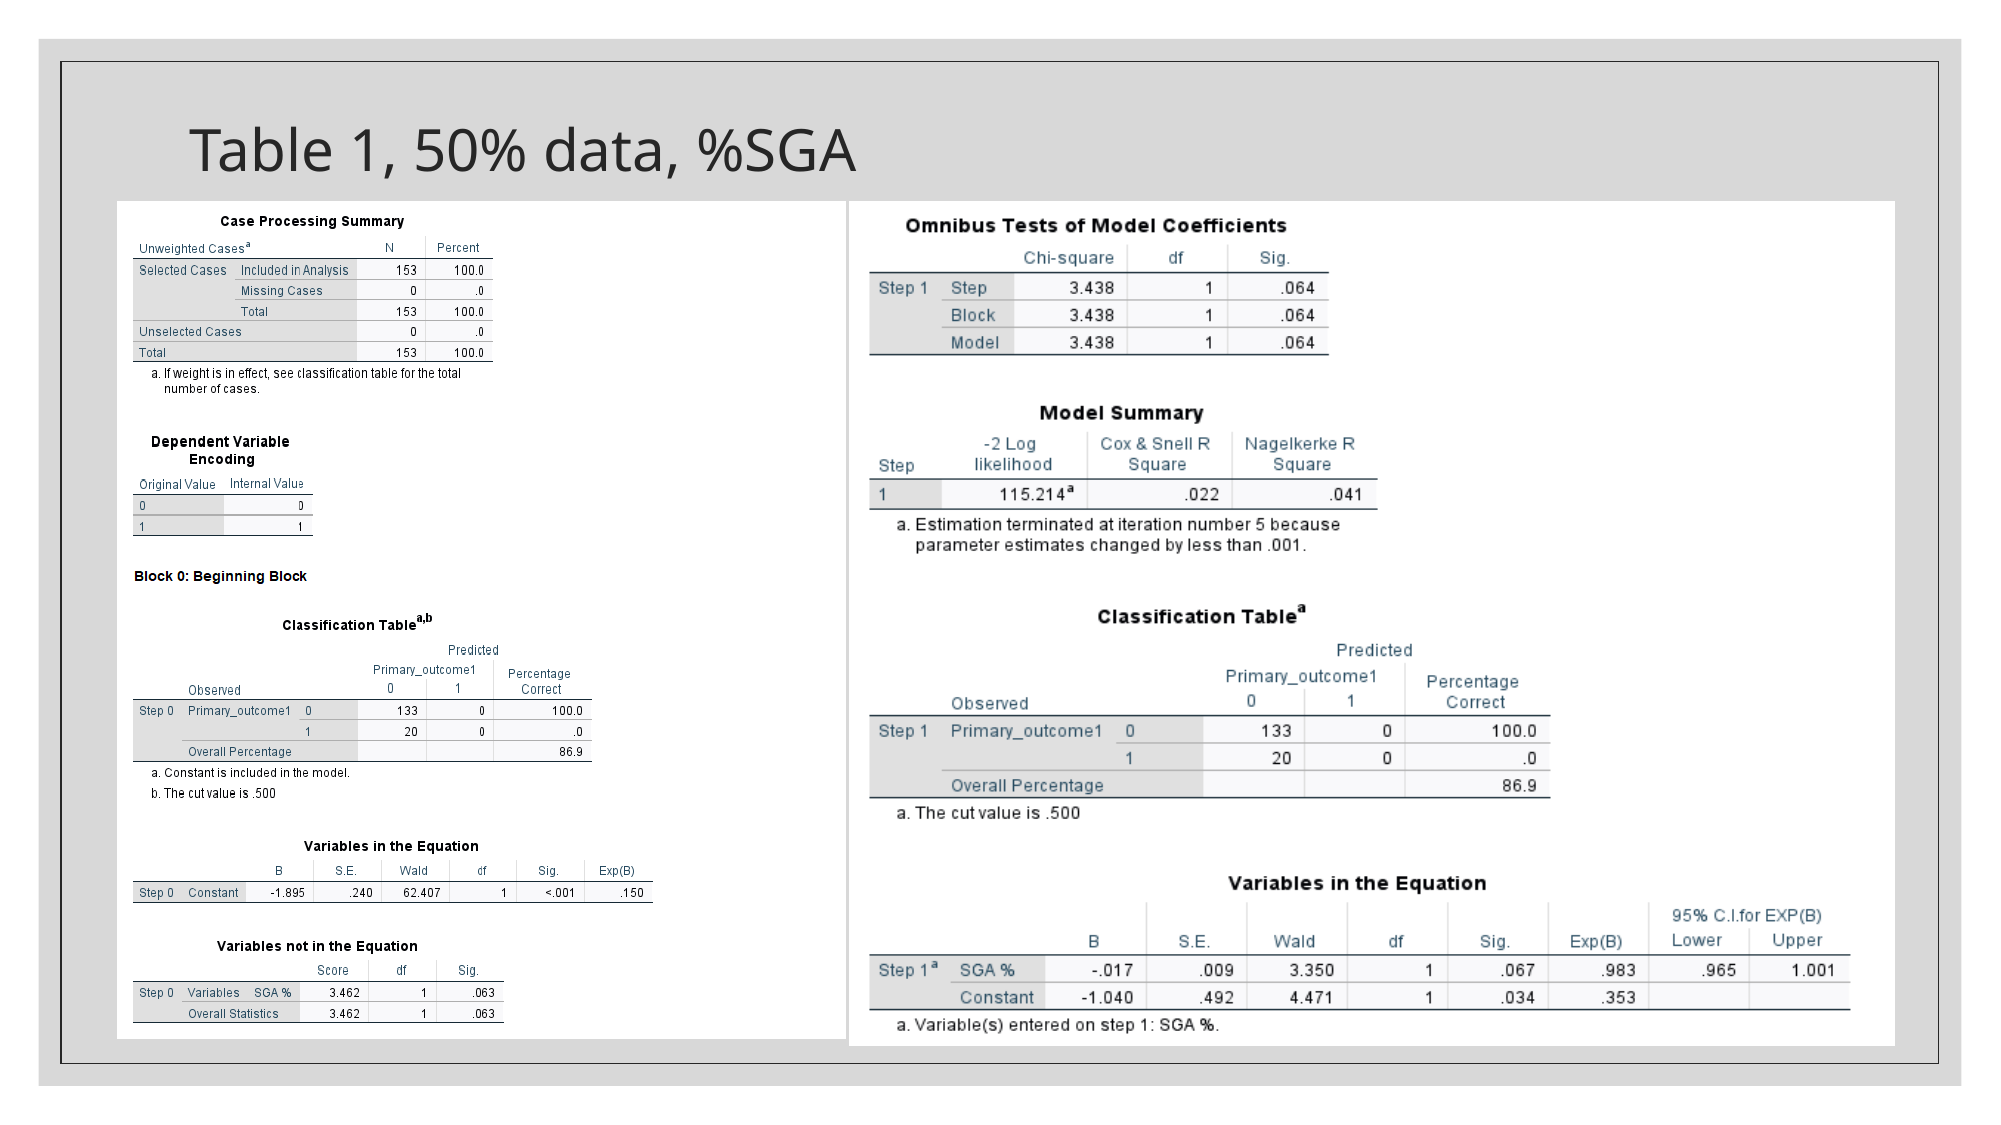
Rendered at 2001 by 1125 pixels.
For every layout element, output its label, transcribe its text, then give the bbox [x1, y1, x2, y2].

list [117, 201, 845, 1039]
title Table 1, 50% data, %SGA [174, 105, 1825, 198]
picture [849, 201, 1895, 1046]
